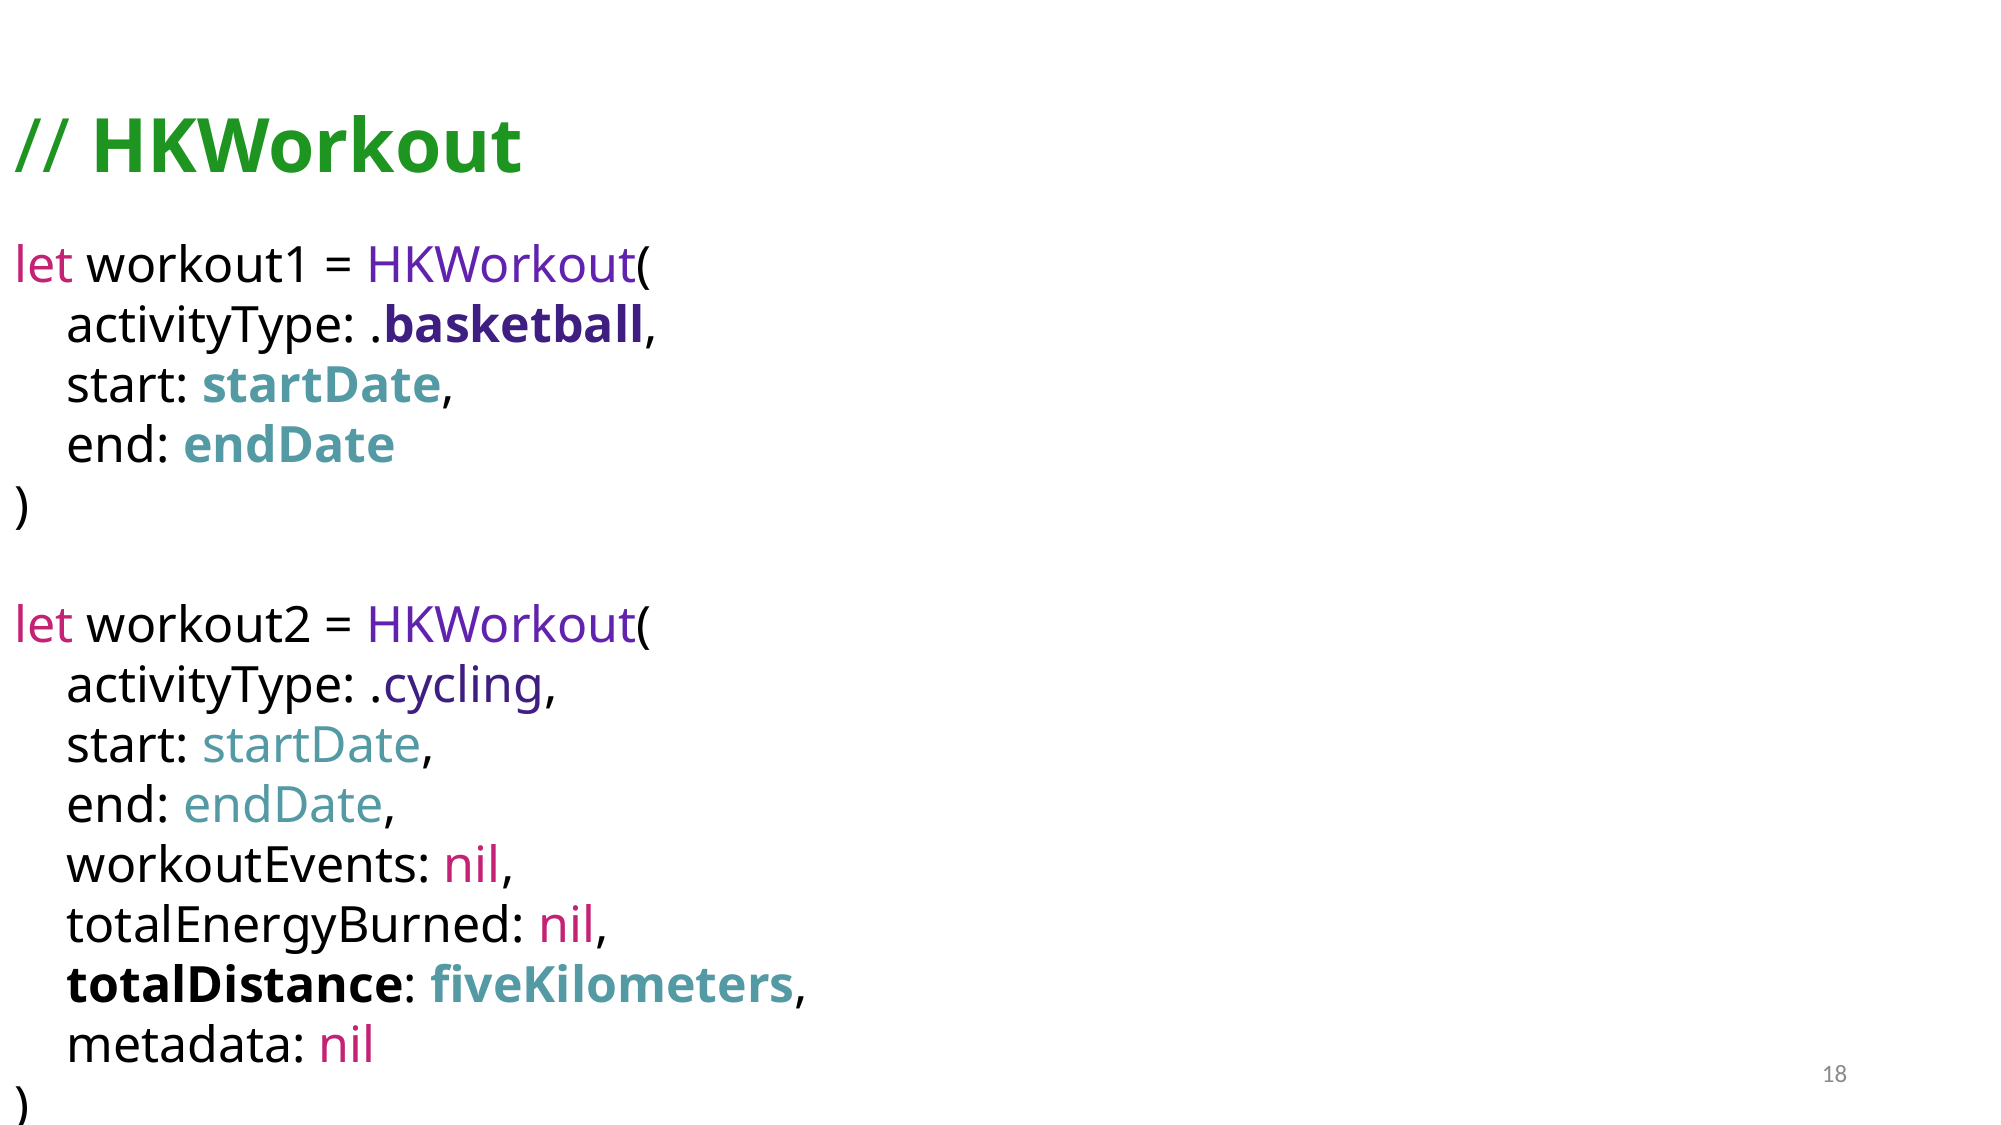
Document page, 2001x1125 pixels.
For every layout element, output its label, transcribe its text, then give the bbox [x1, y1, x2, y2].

text_box // HKWorkout let workout1 = HKWorkout( activityType: .basketball, start: startDate, end: endDate ) let workout2 = HKWorkout( activityType: .cycling, start: startDate, end: endDate, workoutEvents: nil, totalEnergyBurned: nil, totalDistance: fiveKilometers, metadata: nil ) [0, 0, 2000, 1125]
